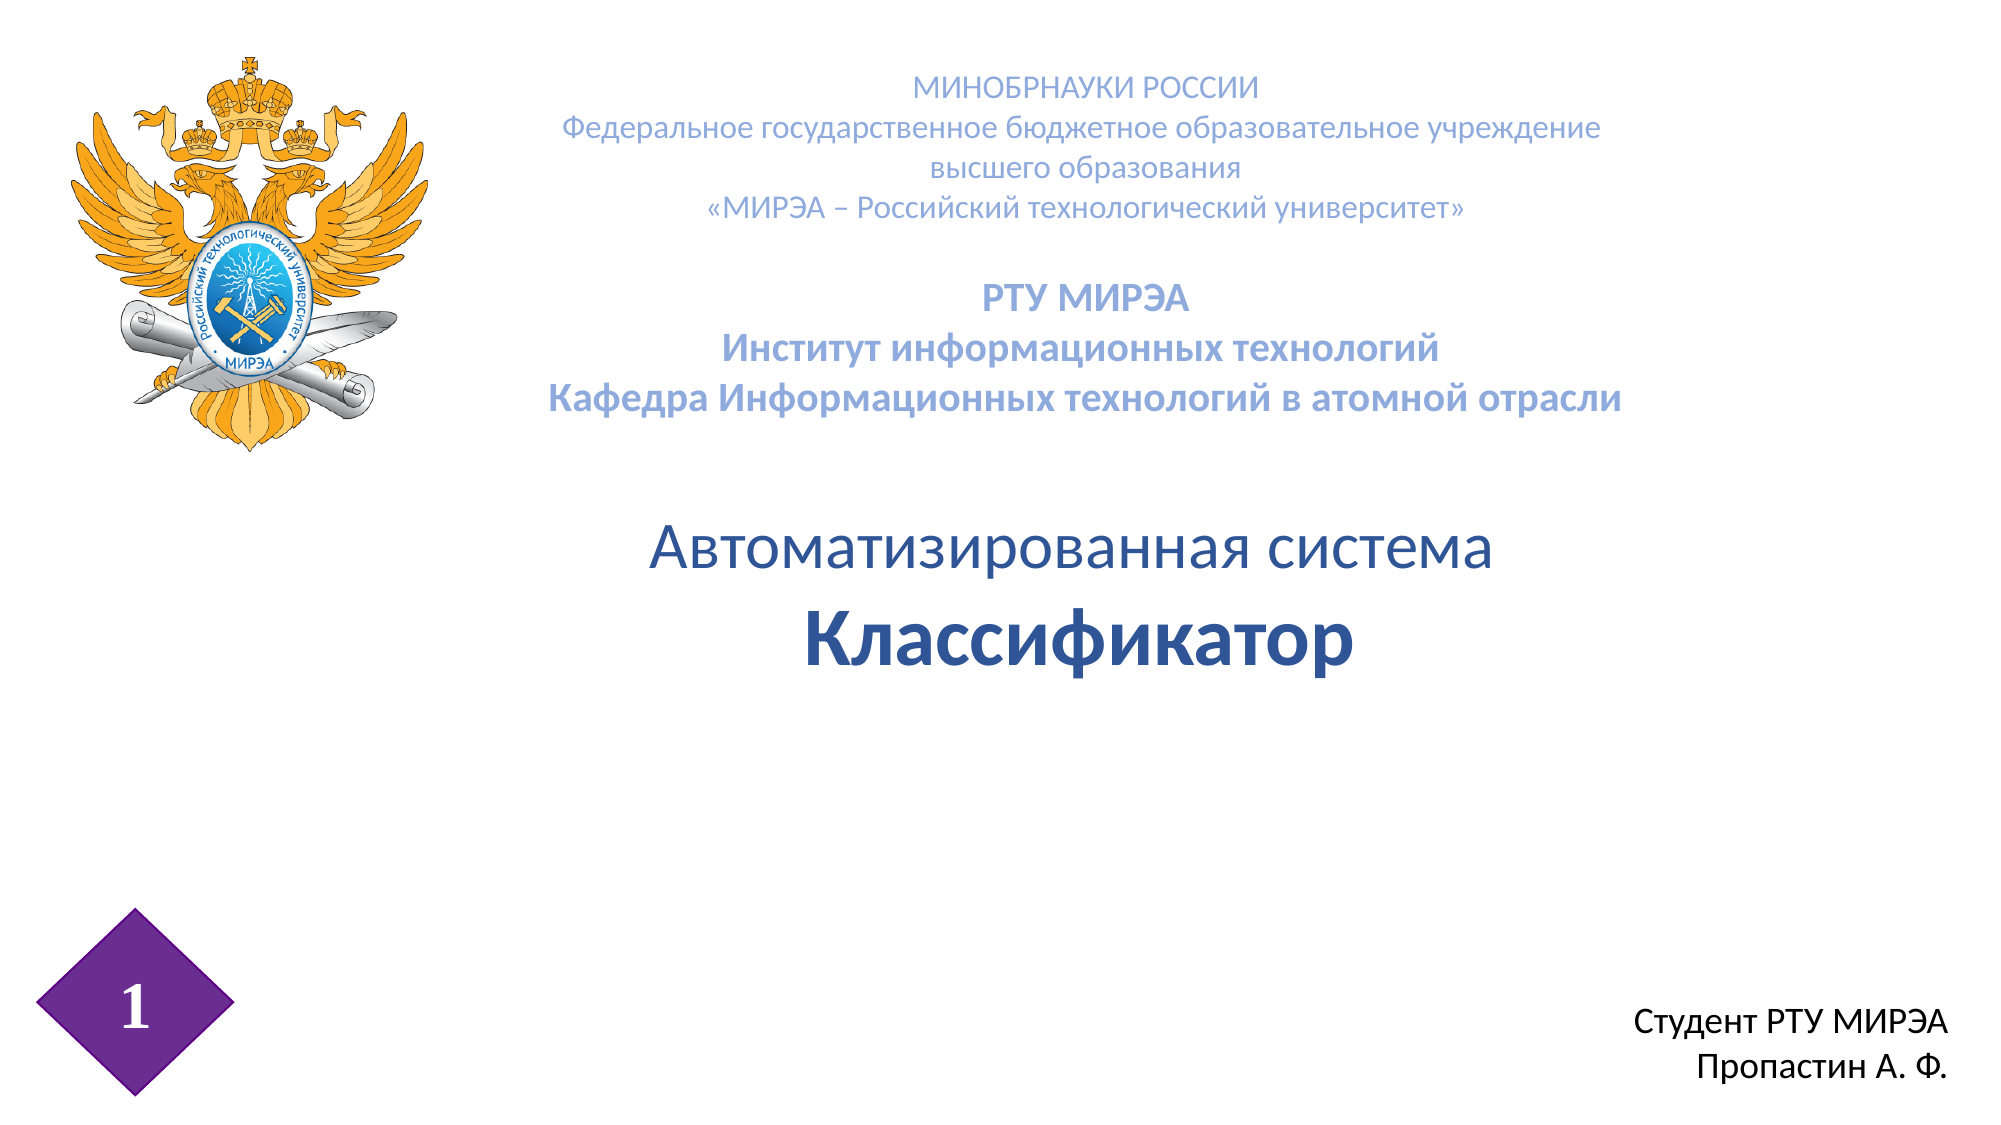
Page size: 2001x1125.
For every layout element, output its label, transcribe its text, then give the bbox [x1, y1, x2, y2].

text_box МИНОБРНАУКИ РОССИИ Федеральное государственное бюджетное образовательное учреждение высшего образования «МИРЭА – Российский технологический университет» РТУ МИРЭА Институт информационных технологий Кафедра Информационных технологий в атомной отрасли [533, 57, 1638, 428]
text_box 1 [35, 907, 235, 1097]
picture [71, 57, 428, 452]
text_box Студент РТУ МИРЭА Пропастин А. Ф. [1312, 989, 1972, 1094]
text_box Автоматизированная система Классификатор [517, 494, 1643, 690]
